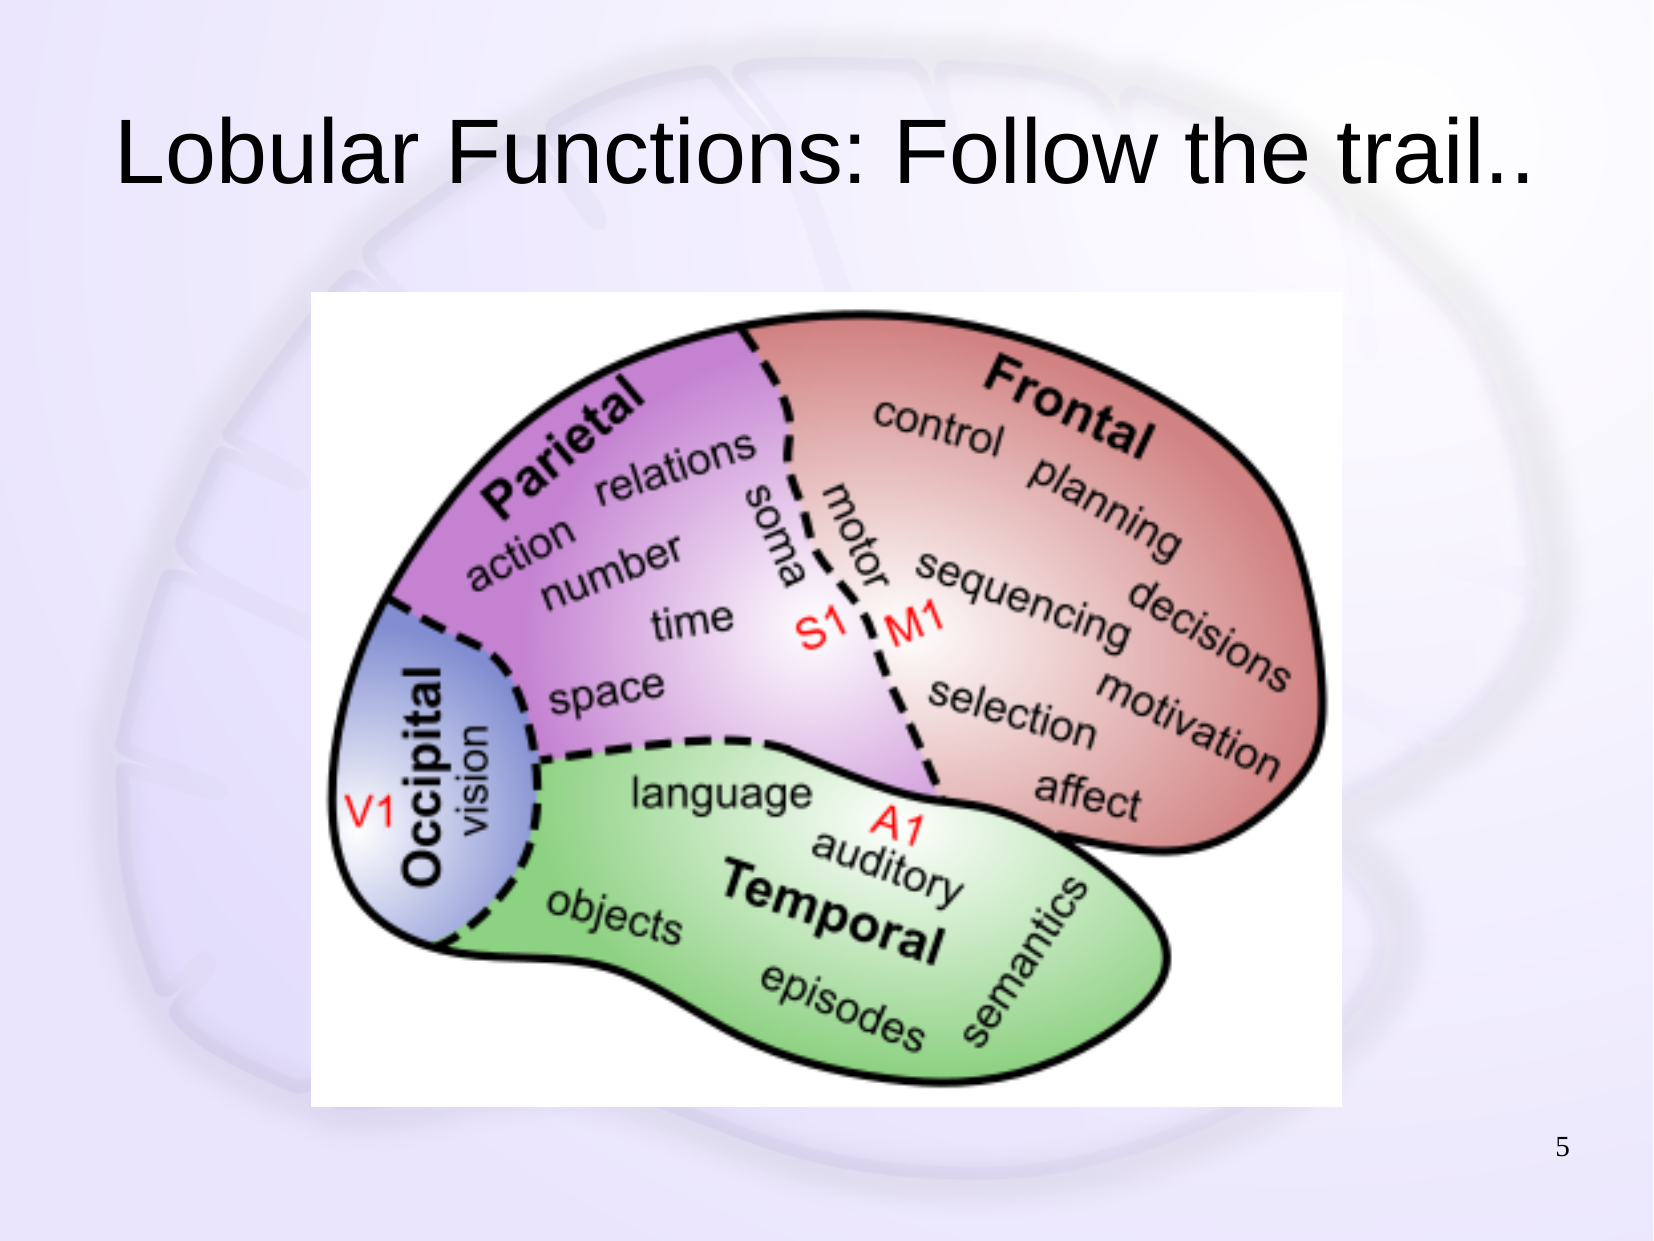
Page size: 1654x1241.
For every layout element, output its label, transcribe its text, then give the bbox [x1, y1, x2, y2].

slide_number 5 [1184, 1129, 1571, 1216]
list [310, 292, 1342, 1107]
picture [0, 0, 1654, 1241]
title Lobular Functions: Follow the trail.. [82, 49, 1571, 257]
